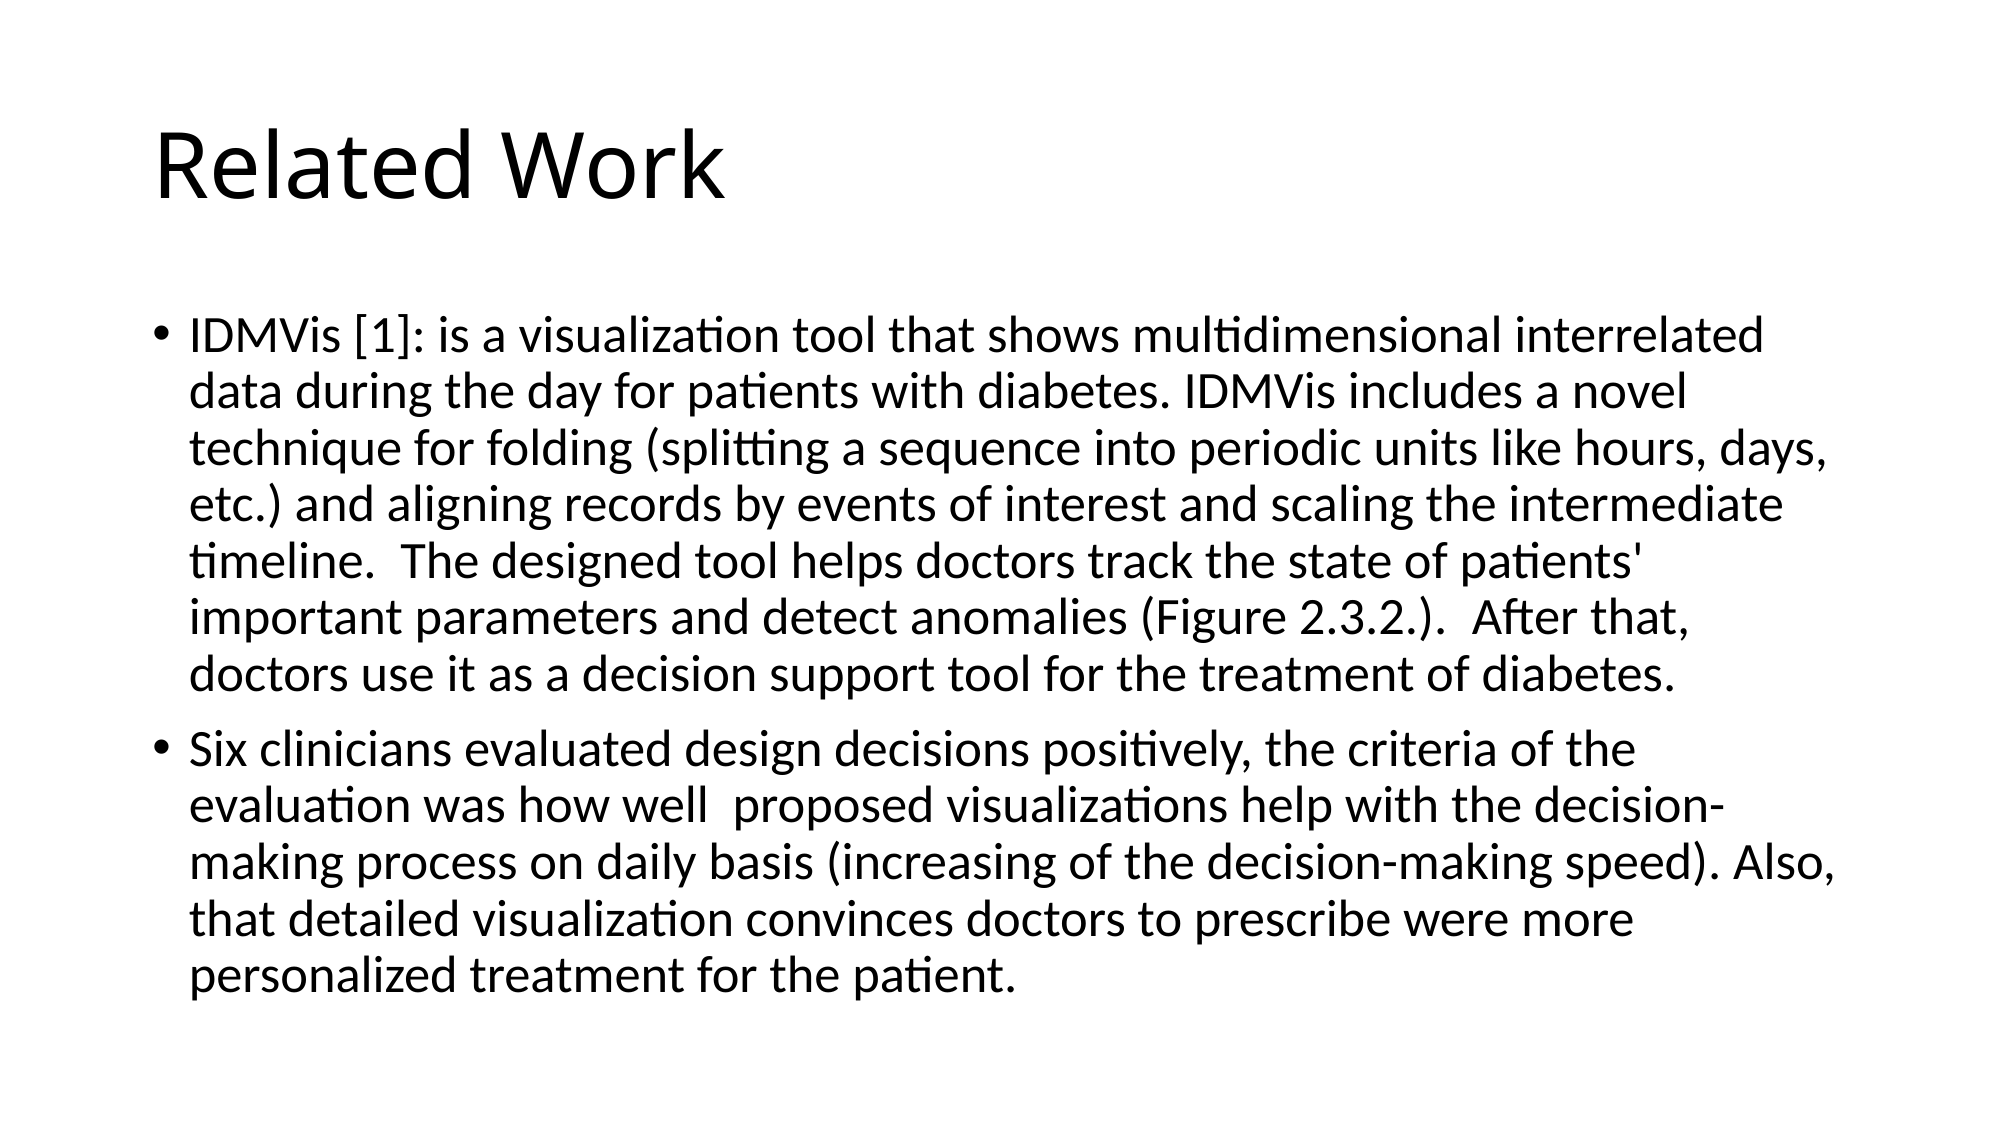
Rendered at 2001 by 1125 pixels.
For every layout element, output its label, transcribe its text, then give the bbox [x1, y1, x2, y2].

list IDMVis [1]: is a visualization tool that shows multidimensional interrelated data during the day for patients with diabetes. IDMVis includes a novel technique for folding (splitting a sequence into periodic units like hours, days, etc.) and aligning records by events of interest and scaling the intermediate timeline. The designed tool helps doctors track the state of patients' important parameters and detect anomalies (Figure 2.3.2.). After that, doctors use it as a decision support tool for the treatment of diabetes. Six clinicians evaluated design decisions positively, the criteria of the evaluation was how well proposed visualizations help with the decision-making process on daily basis (increasing of the decision-making speed). Also, that detailed visualization convinces doctors to prescribe were more personalized treatment for the patient. [137, 299, 1863, 1014]
title Related Work [137, 59, 1863, 278]
